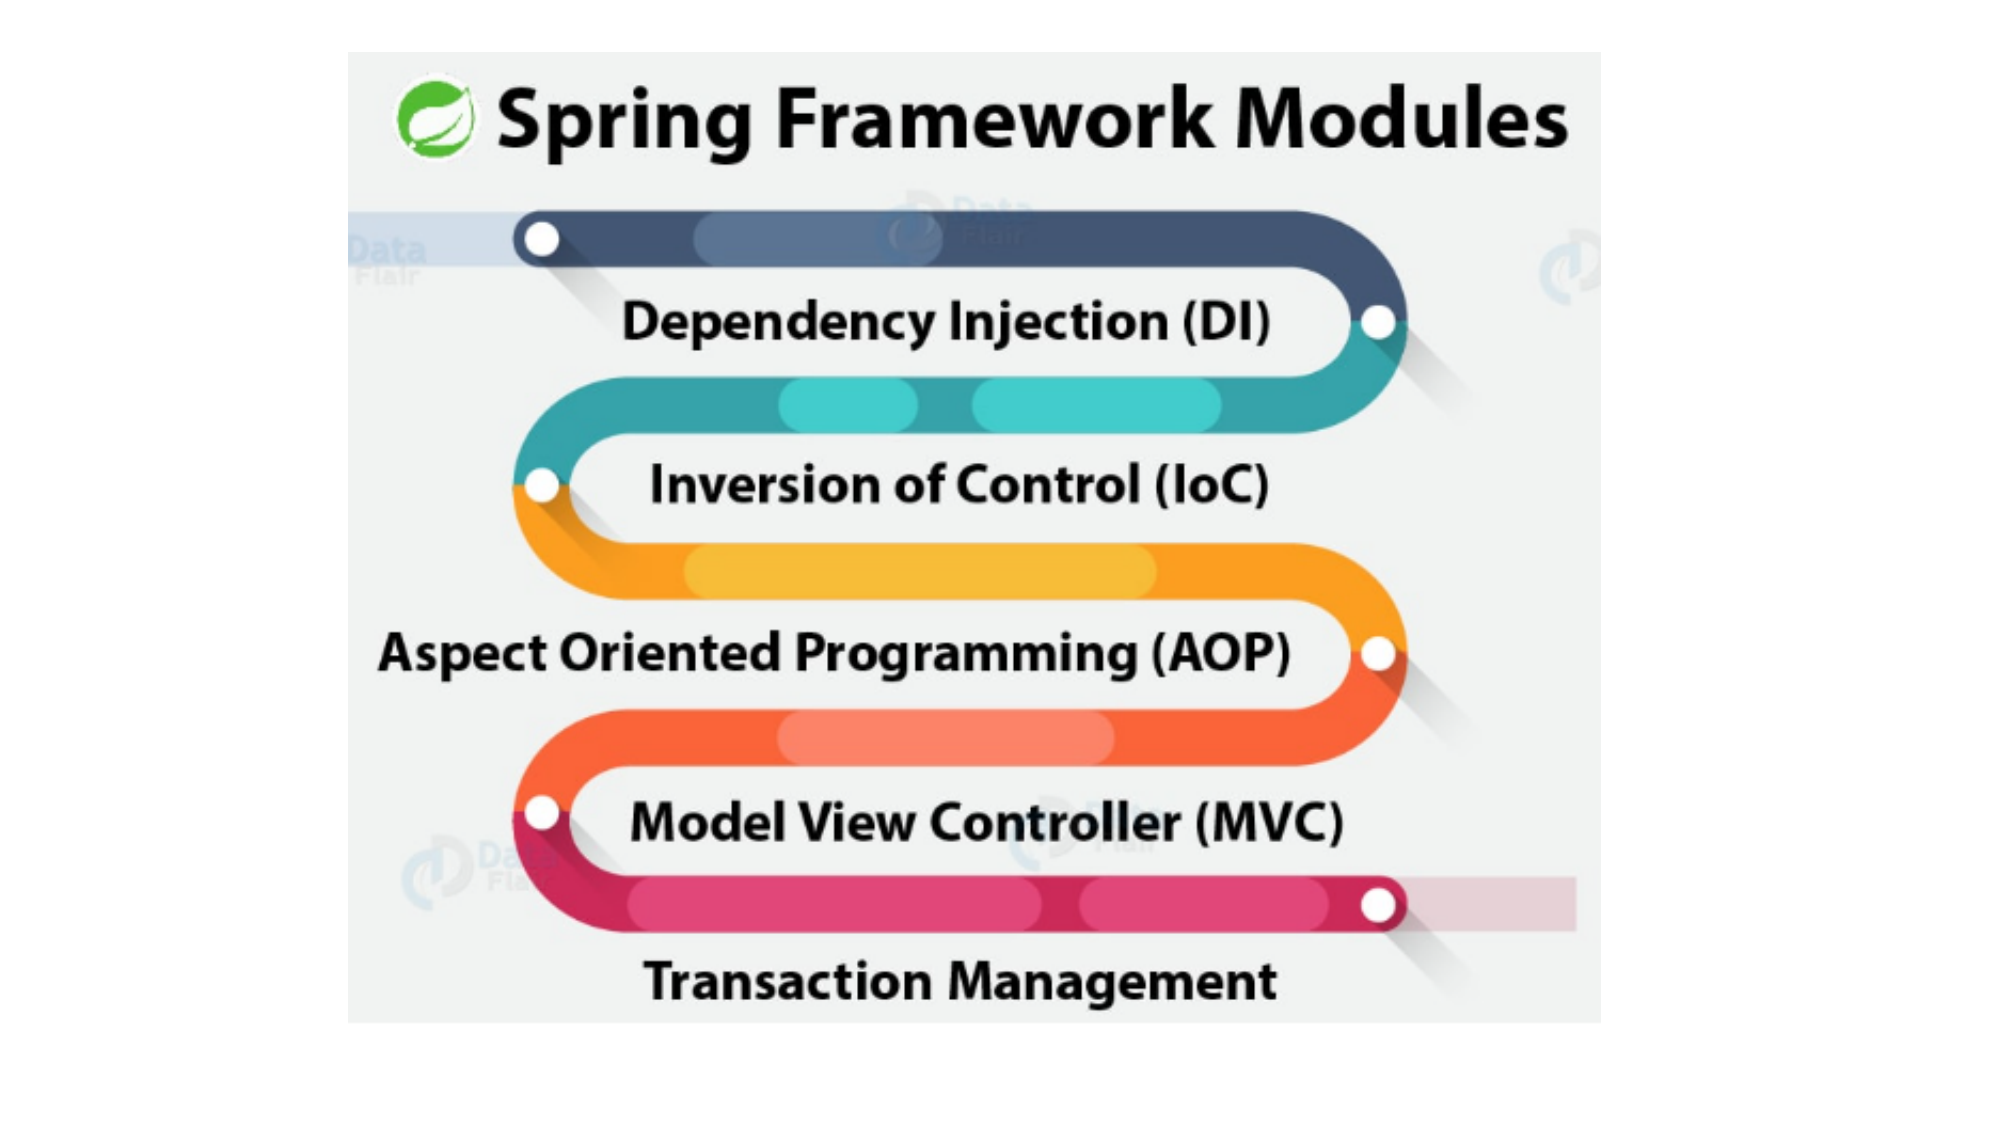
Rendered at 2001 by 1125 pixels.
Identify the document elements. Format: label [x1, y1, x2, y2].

picture [348, 52, 1601, 1047]
